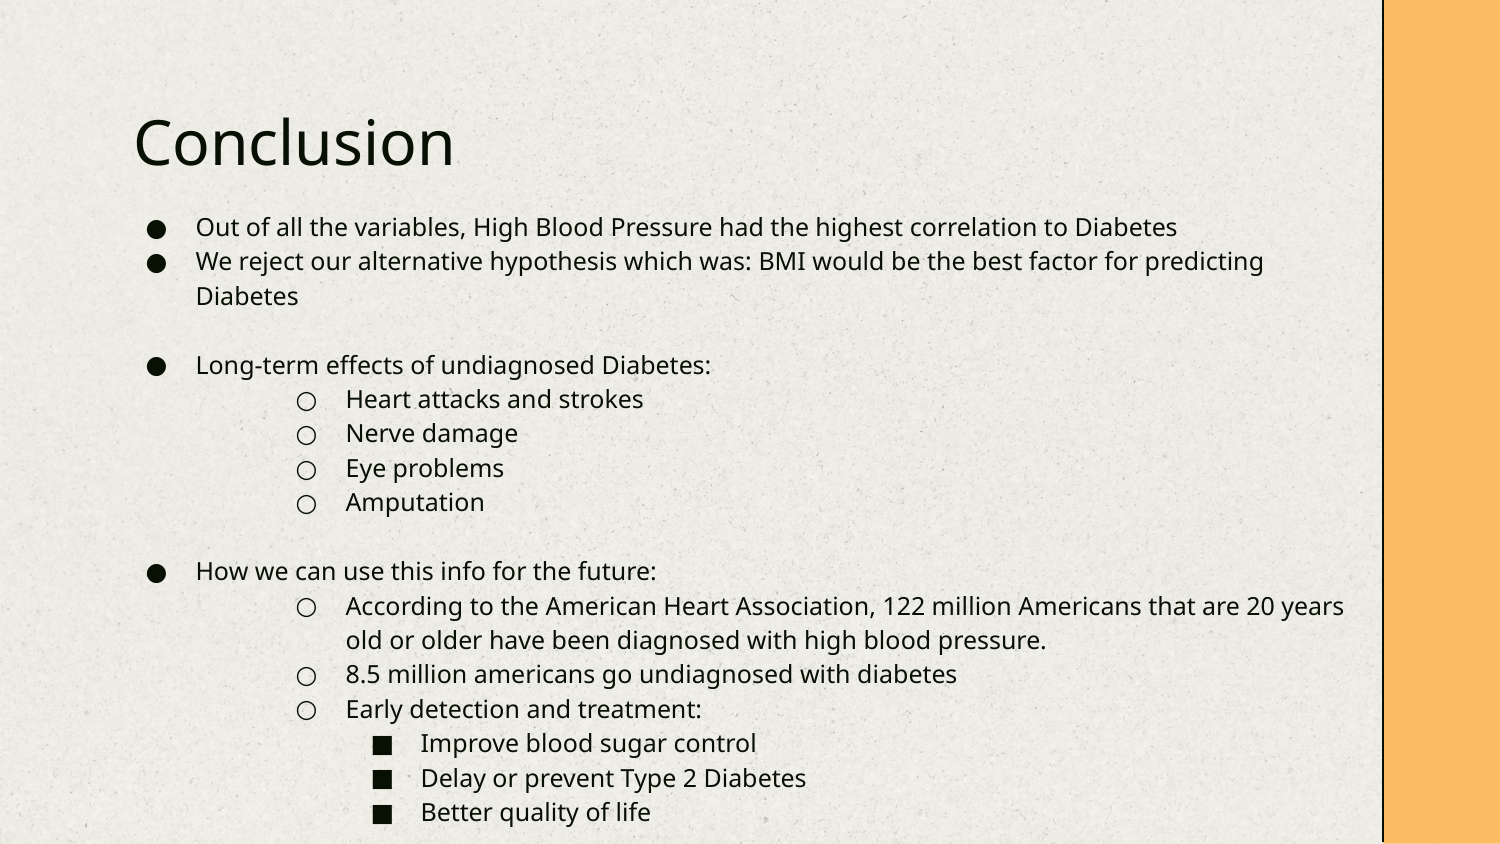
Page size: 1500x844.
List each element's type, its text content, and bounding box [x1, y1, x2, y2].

title Conclusion [118, 88, 1382, 183]
list Out of all the variables, High Blood Pressure had the highest correlation to Diabetes We reject our alternative hypothesis which was: BMI would be the best factor for predicting Diabetes Long-term effects of undiagnosed Diabetes: Heart attacks and strokes Nerve damage Eye problems Amputation How we can use this info for the future: According to the American Heart Association, 122 million Americans that are 20 years old or older have been diagnosed with high blood pressure. 8.5 million americans go undiagnosed with diabetes Early detection and treatment: Improve blood sugar control Delay or prevent Type 2 Diabetes Better quality of life [105, 191, 1370, 785]
